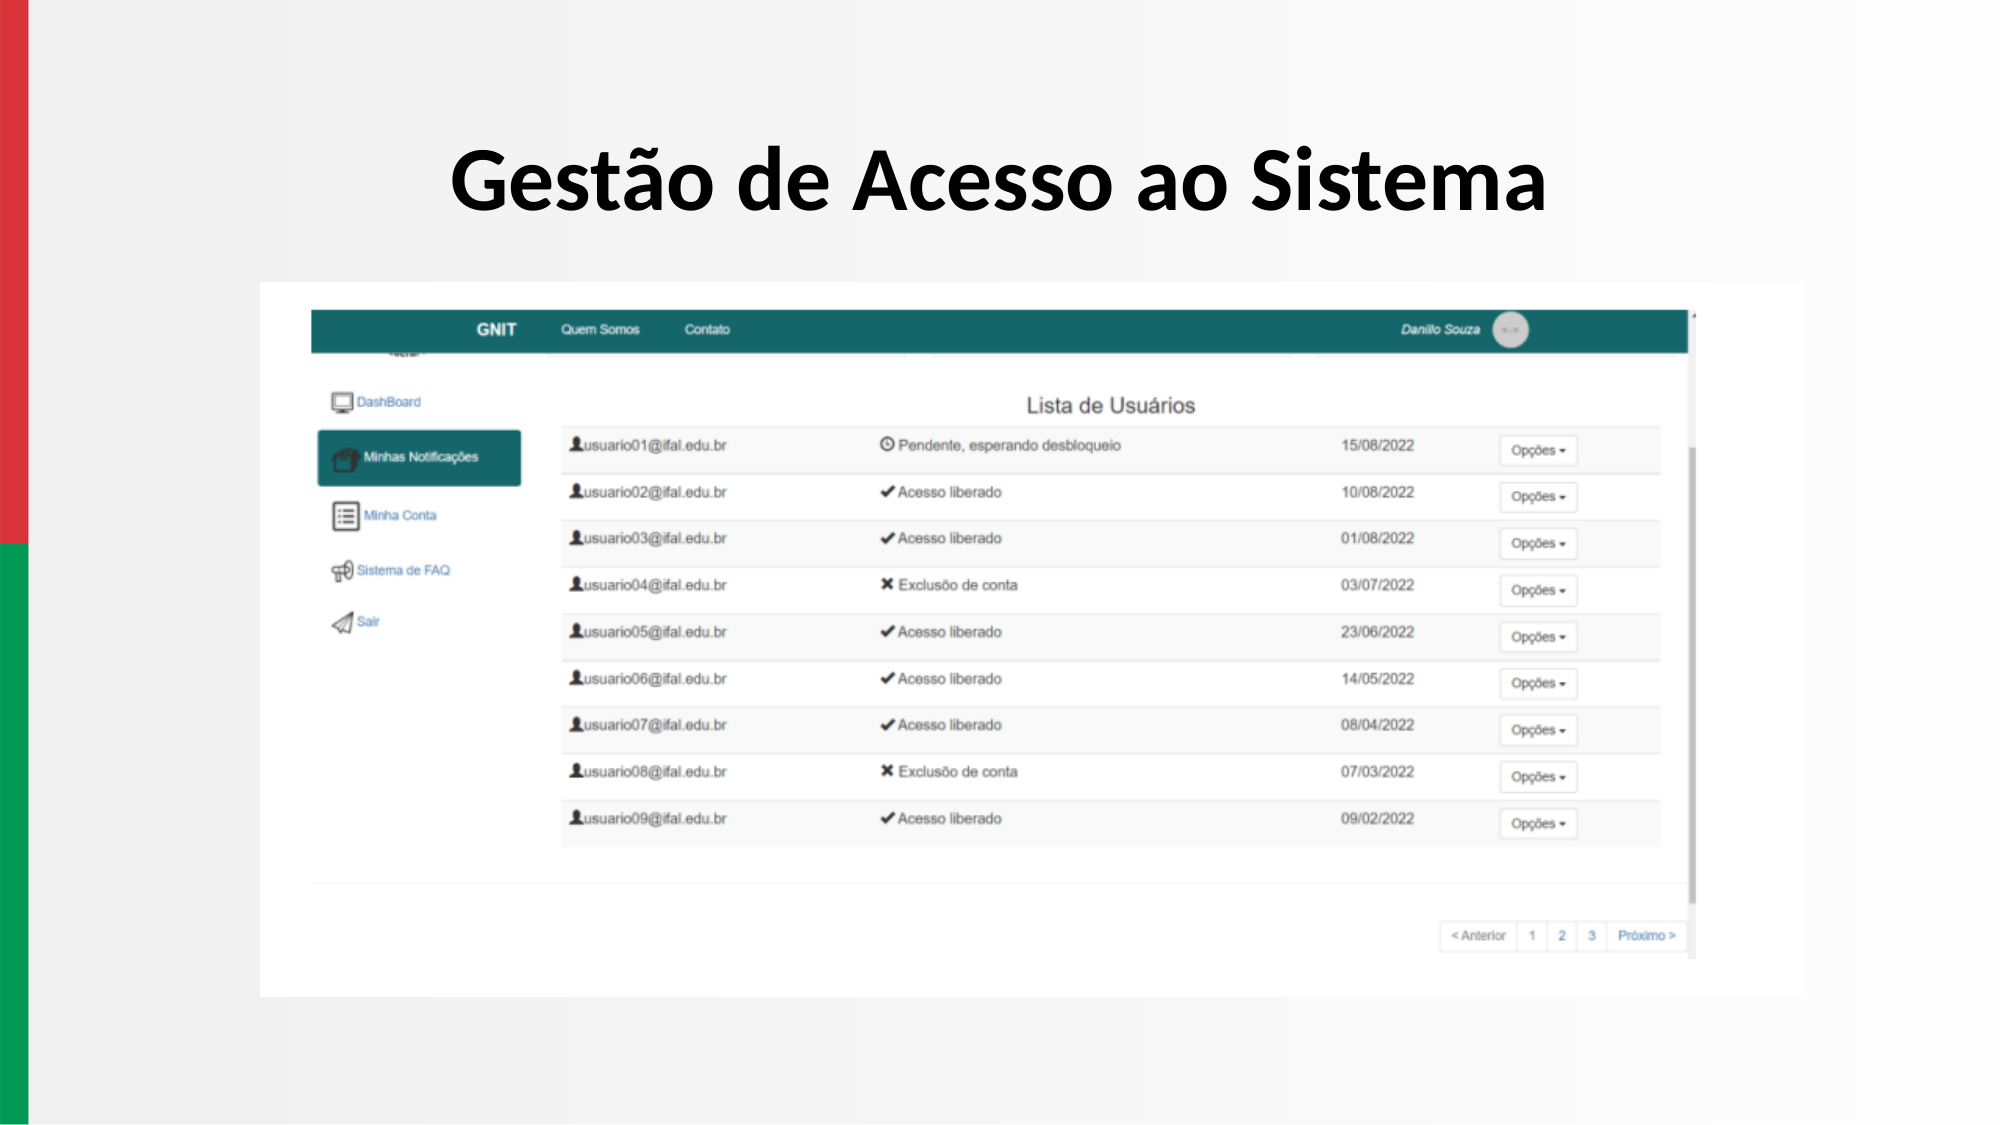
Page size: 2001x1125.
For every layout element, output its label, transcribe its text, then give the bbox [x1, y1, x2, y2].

title Gestão de Acesso ao Sistema [237, 95, 1763, 268]
picture [0, 0, 2001, 1125]
